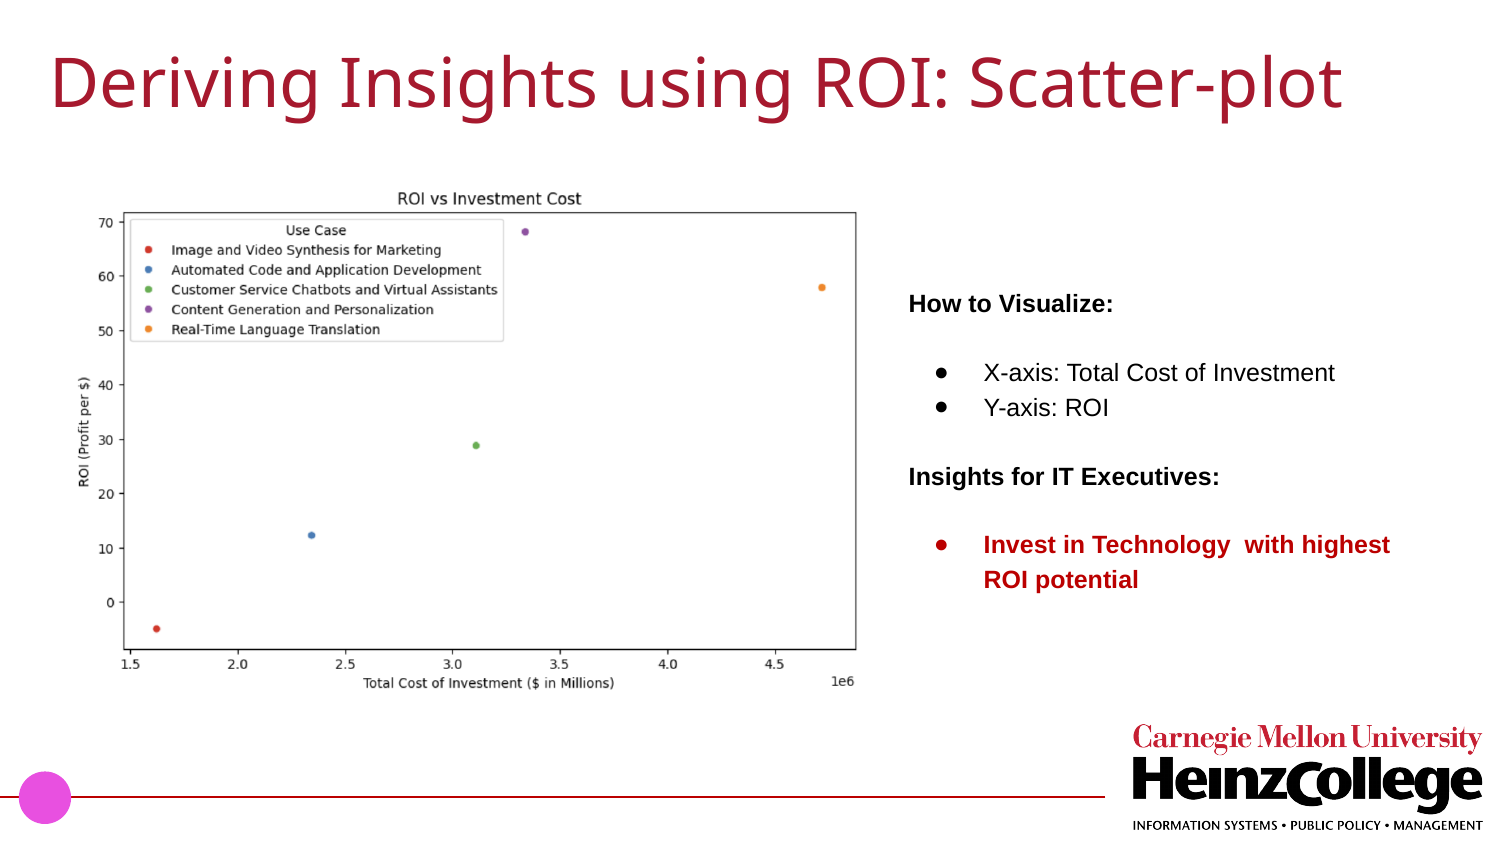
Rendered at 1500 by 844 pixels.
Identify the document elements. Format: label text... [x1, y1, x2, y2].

text_box [18, 771, 72, 824]
picture [1133, 724, 1483, 830]
text_box How to Visualize: X-axis: Total Cost of Investment Y-axis: ROI Insights for IT Executives: Invest in Technology with highest ROI potential [893, 268, 1458, 609]
text_box Deriving Insights using ROI: Scatter-plot [38, 19, 1449, 151]
picture [70, 184, 863, 692]
